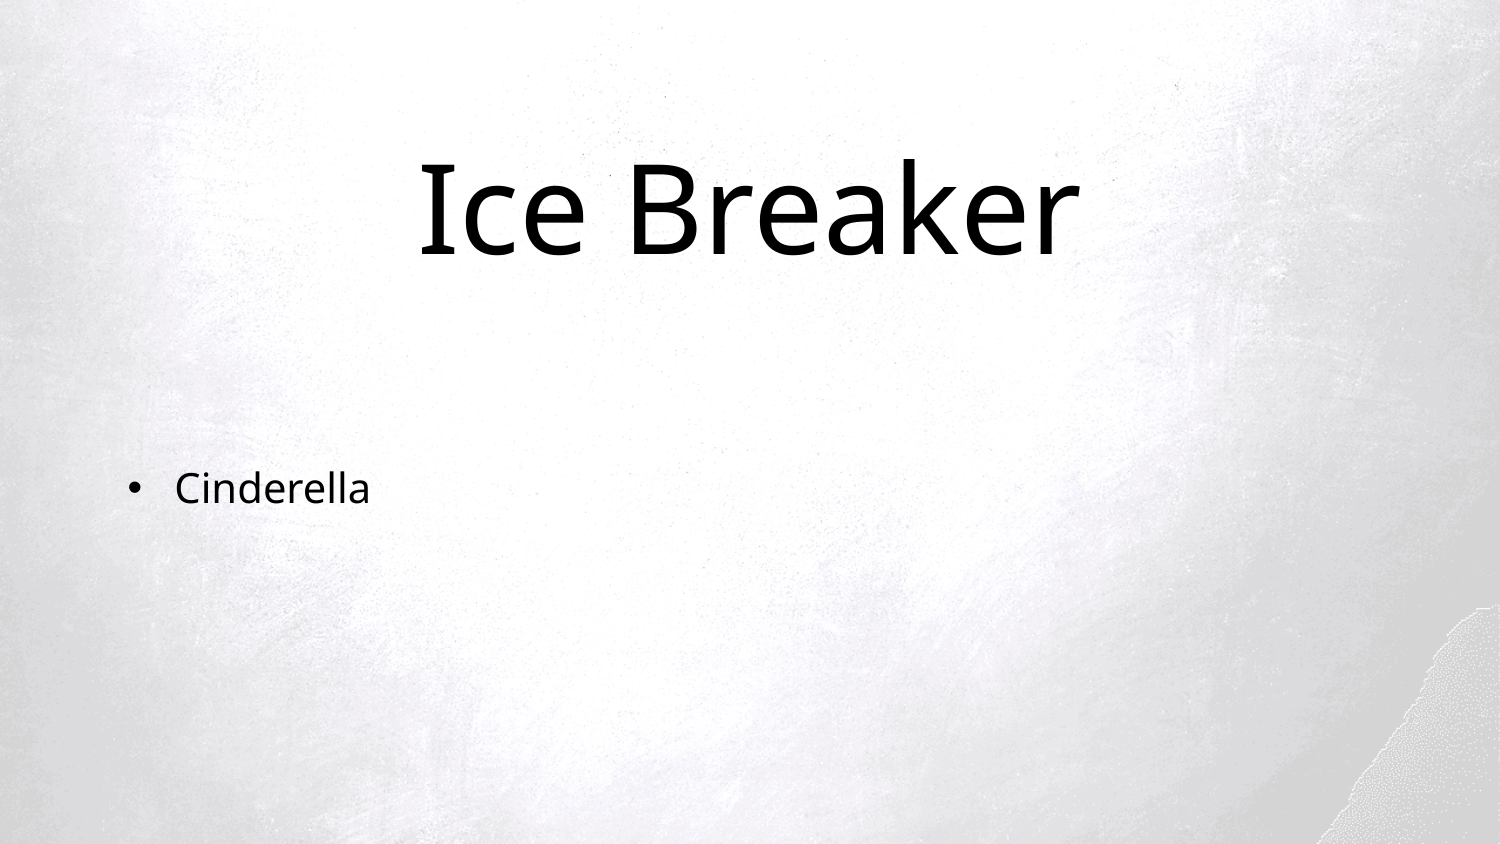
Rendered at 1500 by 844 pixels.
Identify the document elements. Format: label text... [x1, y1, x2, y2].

picture [0, 0, 1500, 844]
text_box Cinderella [112, 376, 1388, 597]
text_box Ice Breaker [112, 109, 1388, 300]
